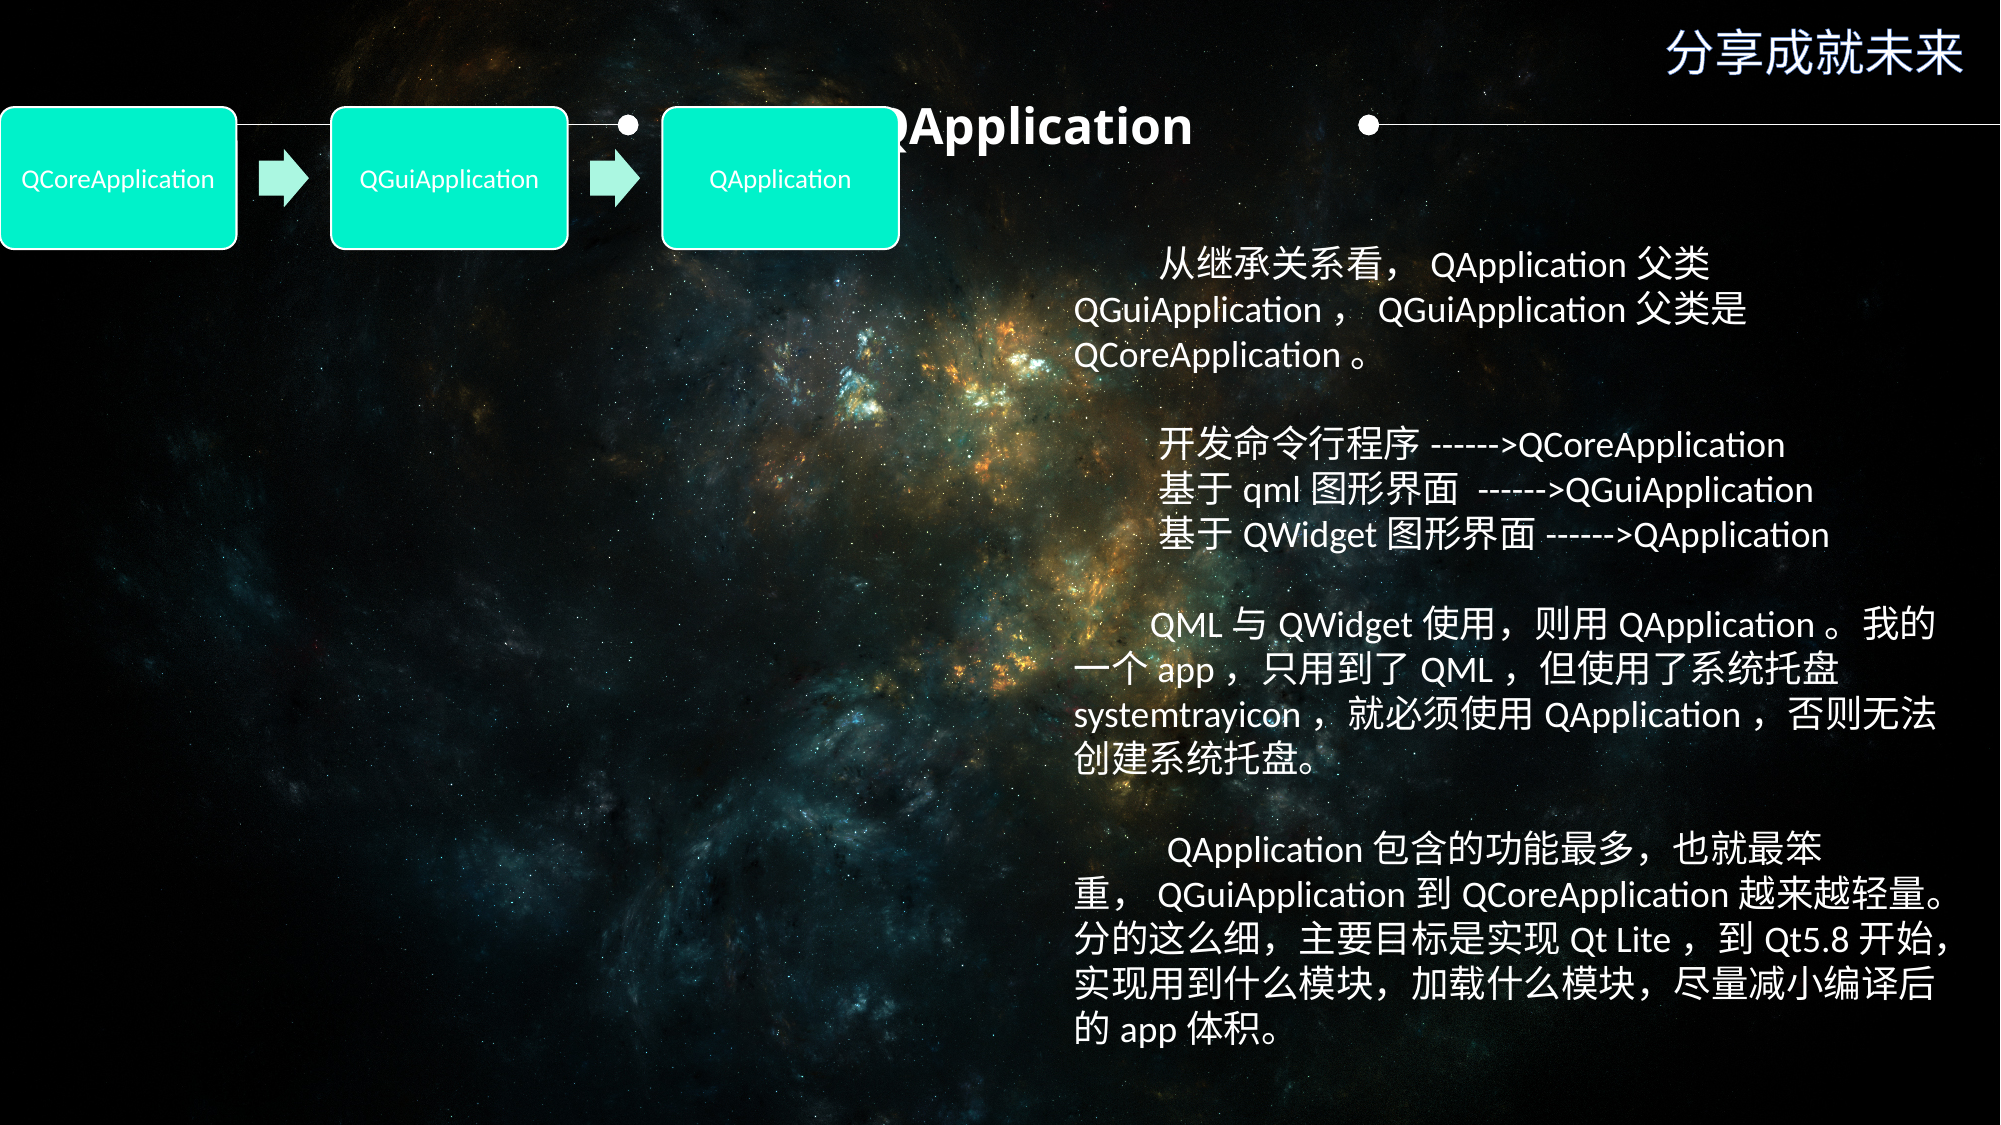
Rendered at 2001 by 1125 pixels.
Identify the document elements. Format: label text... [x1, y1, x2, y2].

text_box 从继承关系看，QApplication父类QGuiApplication，QGuiApplication父类是QCoreApplication。 开发命令行程序------>QCoreApplication 基于qml图形界面 ------>QGuiApplication 基于QWidget图形界面------>QApplication QML与QWidget使用，则用QApplication。我的一个app，只用到了QML，但使用了系统托盘systemtrayicon，就必须使用QApplication，否则无法创建系统托盘。 QApplication包含的功能最多，也就最笨重，QGuiApplication到QCoreApplication越来越轻量。分的这么细，主要目标是实现Qt Lite，到Qt5.8开始，实现用到什么模块，加载什么模块，尽量减小编译后的app体积。 [1058, 232, 1960, 1058]
picture [0, 0, 2000, 1125]
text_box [62, 410, 962, 768]
text_box 分享成就未来 [1649, 13, 1980, 89]
text_box Qt5- QApplication [736, 87, 1264, 162]
